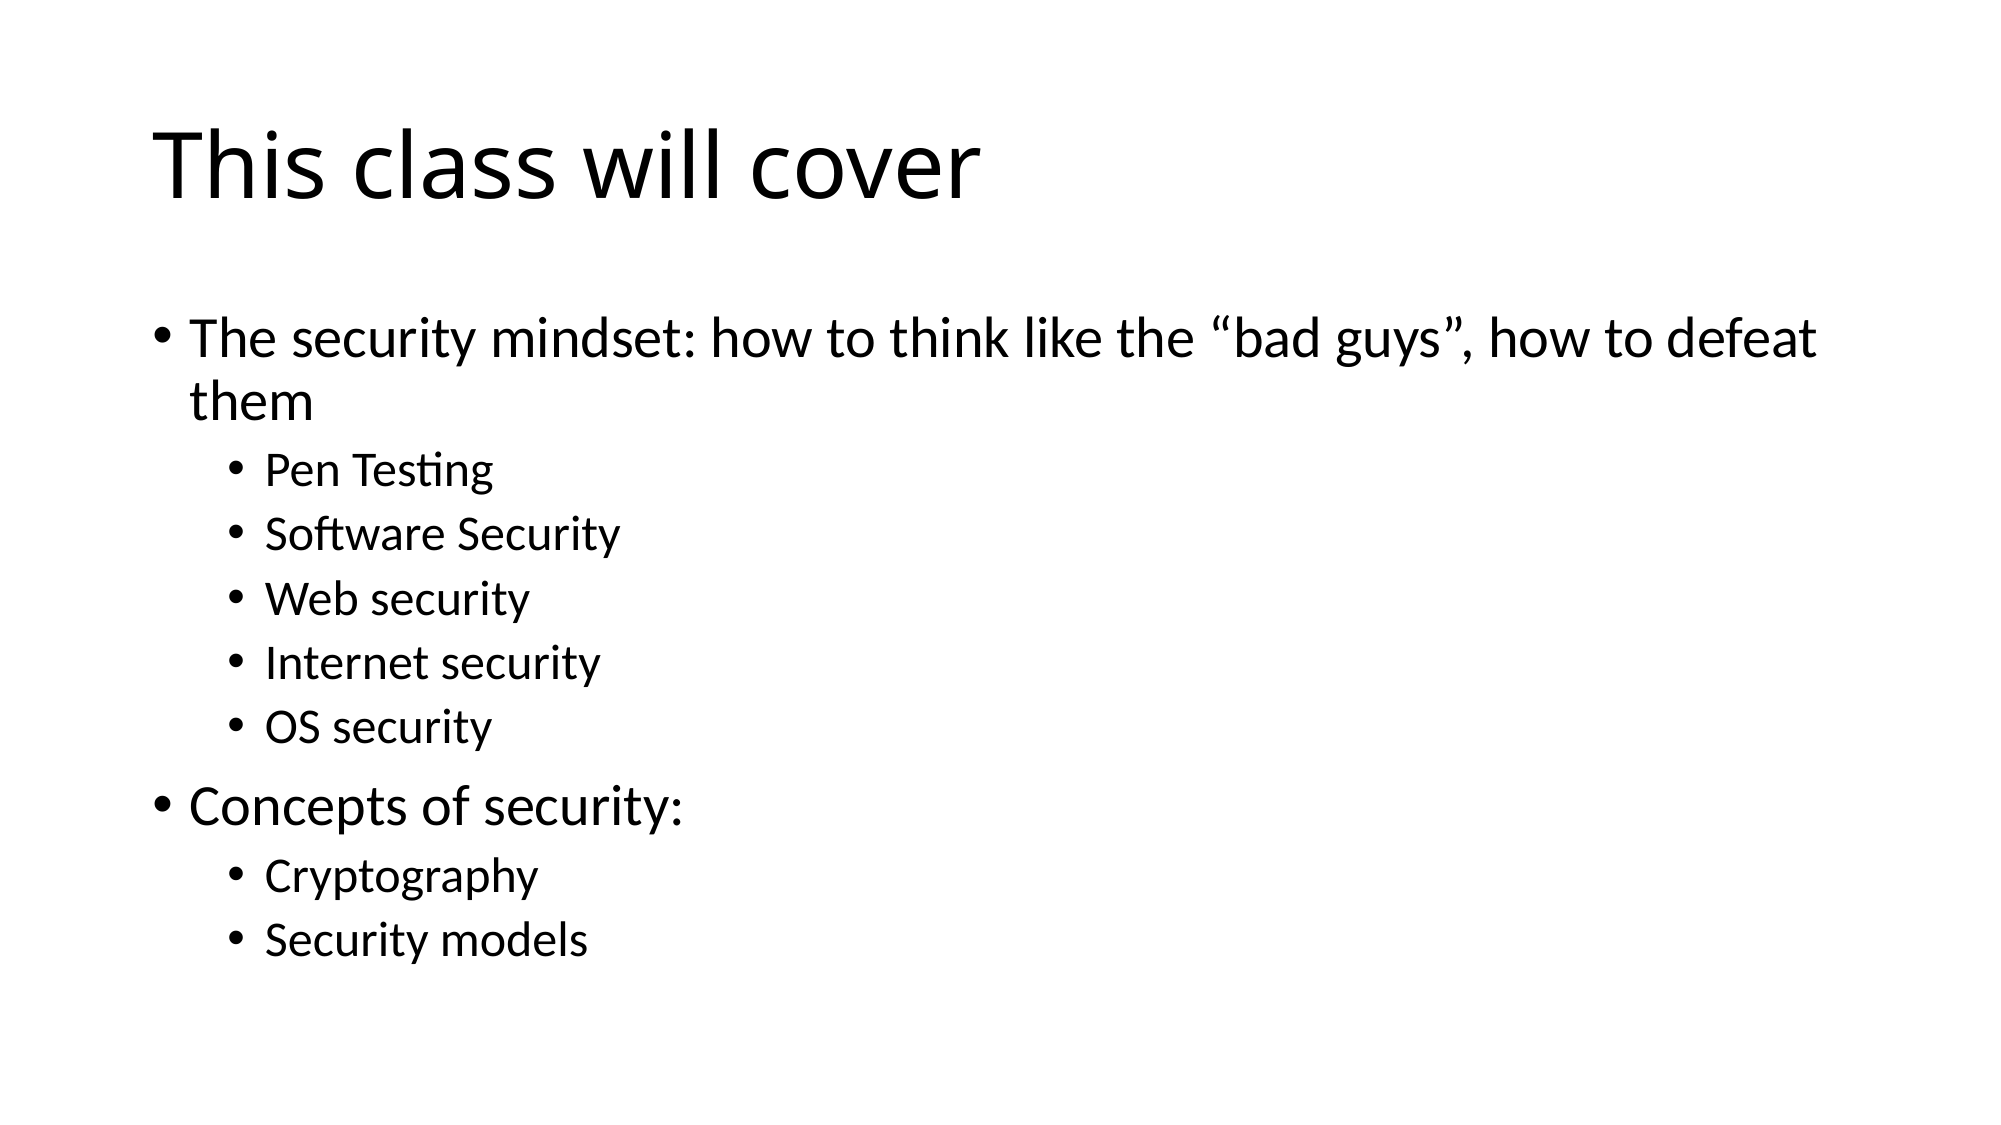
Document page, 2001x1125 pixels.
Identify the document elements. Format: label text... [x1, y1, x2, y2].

title This class will cover [137, 59, 1863, 278]
list The security mindset: how to think like the “bad guys”, how to defeat them Pen Testing Software Security Web security Internet security OS security Concepts of security: Cryptography Security models [137, 299, 1863, 1014]
